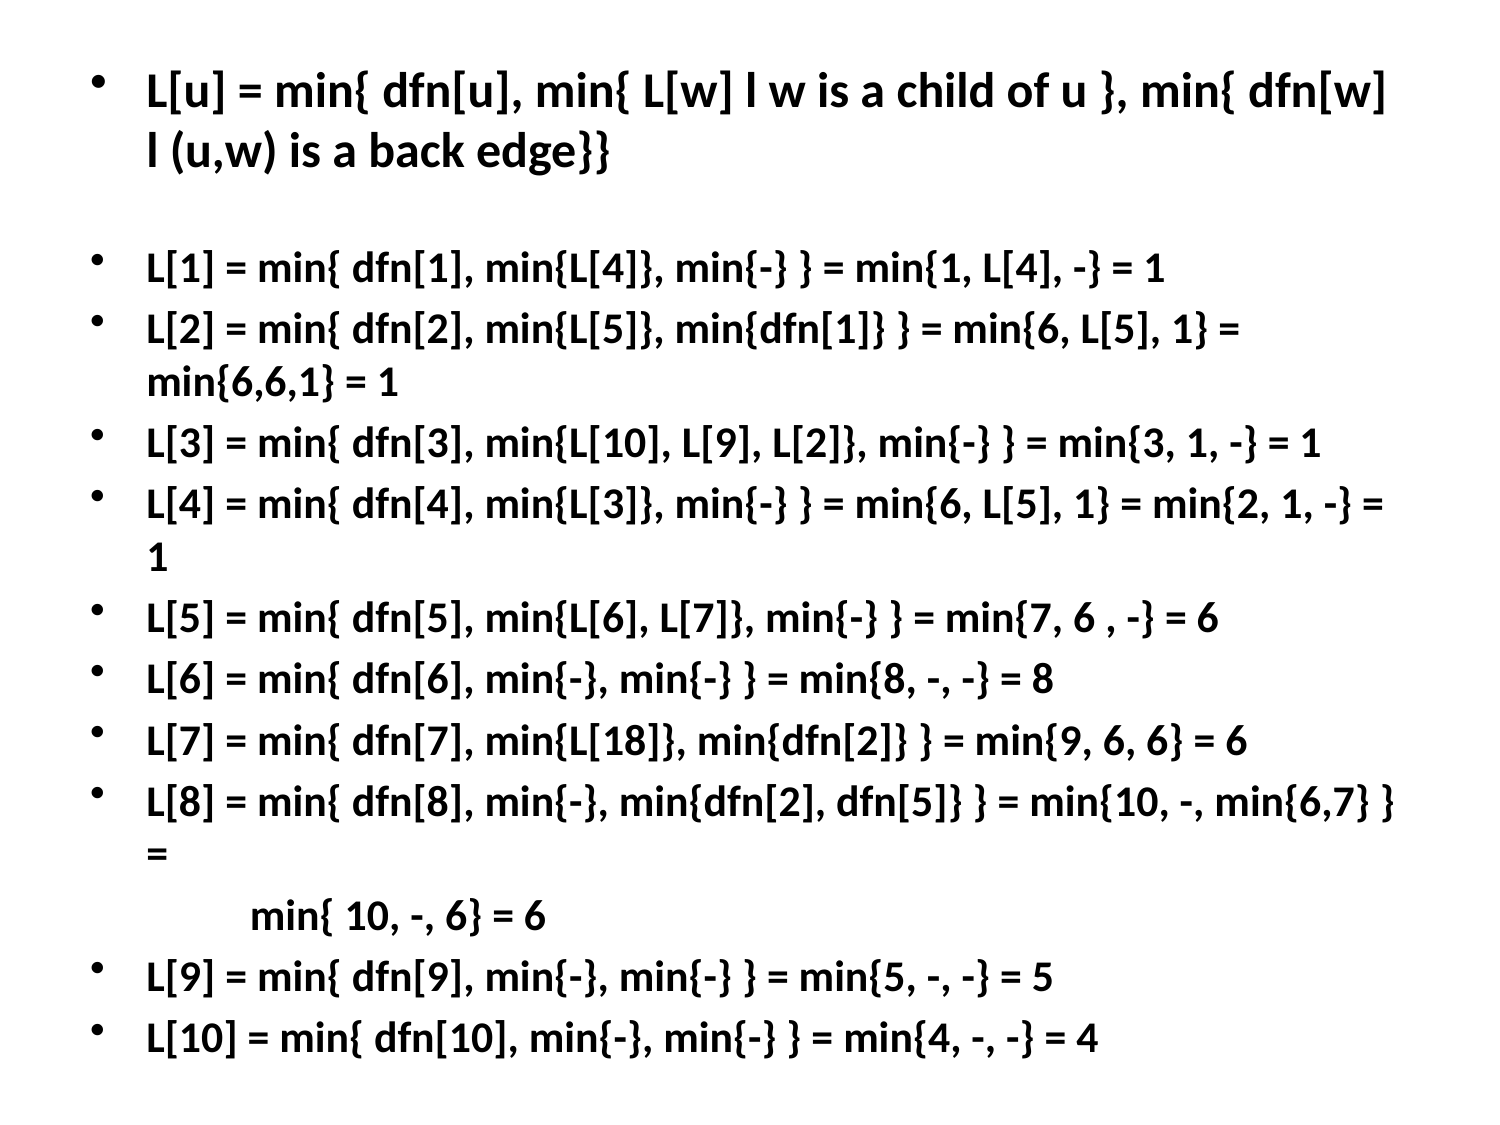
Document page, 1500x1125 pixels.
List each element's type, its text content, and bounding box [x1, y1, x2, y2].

list L[u] = min{ dfn[u], min{ L[w] l w is a child of u }, min{ dfn[w] l (u,w) is a back edge}} L[1] = min{ dfn[1], min{L[4]}, min{-} } = min{1, L[4], -} = 1 L[2] = min{ dfn[2], min{L[5]}, min{dfn[1]} } = min{6, L[5], 1} = min{6,6,1} = 1 L[3] = min{ dfn[3], min{L[10], L[9], L[2]}, min{-} } = min{3, 1, -} = 1 L[4] = min{ dfn[4], min{L[3]}, min{-} } = min{6, L[5], 1} = min{2, 1, -} = 1 L[5] = min{ dfn[5], min{L[6], L[7]}, min{-} } = min{7, 6 , -} = 6 L[6] = min{ dfn[6], min{-}, min{-} } = min{8, -, -} = 8 L[7] = min{ dfn[7], min{L[18]}, min{dfn[2]} } = min{9, 6, 6} = 6 L[8] = min{ dfn[8], min{-}, min{dfn[2], dfn[5]} } = min{10, -, min{6,7} } = min{ 10, -, 6} = 6 L[9] = min{ dfn[9], min{-}, min{-} } = min{5, -, -} = 5 L[10] = min{ dfn[10], min{-}, min{-} } = min{4, -, -} = 4 [75, 50, 1425, 1100]
